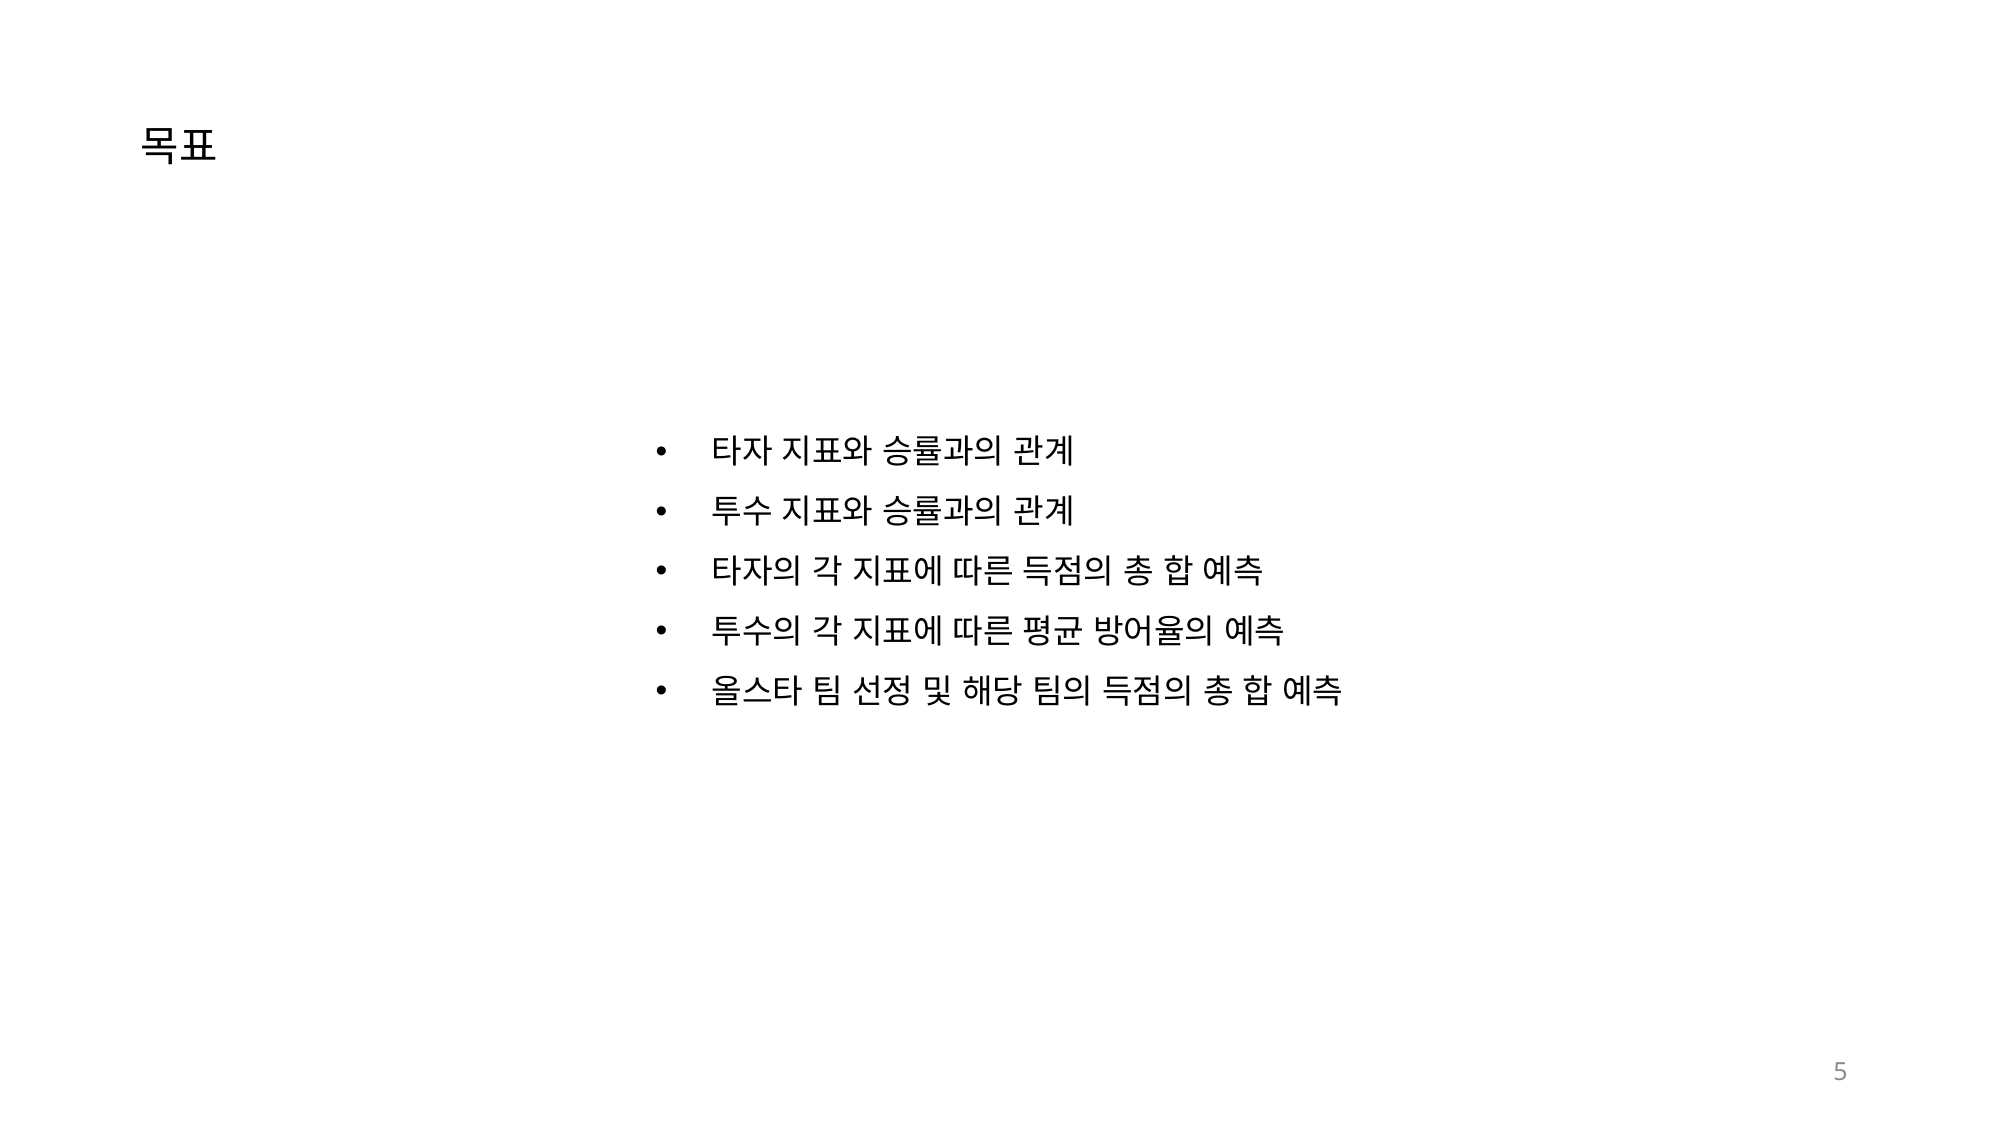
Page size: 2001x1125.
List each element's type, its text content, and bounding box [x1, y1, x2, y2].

slide_number 5 [1412, 1042, 1863, 1103]
text_box 타자 지표와 승률과의 관계 투수 지표와 승률과의 관계 타자의 각 지표에 따른 득점의 총 합 예측 투수의 각 지표에 따른 평균 방어율의 예측 올스타 팀 선정 및 해당 팀의 득점의 총 합 예측 [640, 403, 1360, 718]
text_box 목표 [125, 112, 233, 178]
